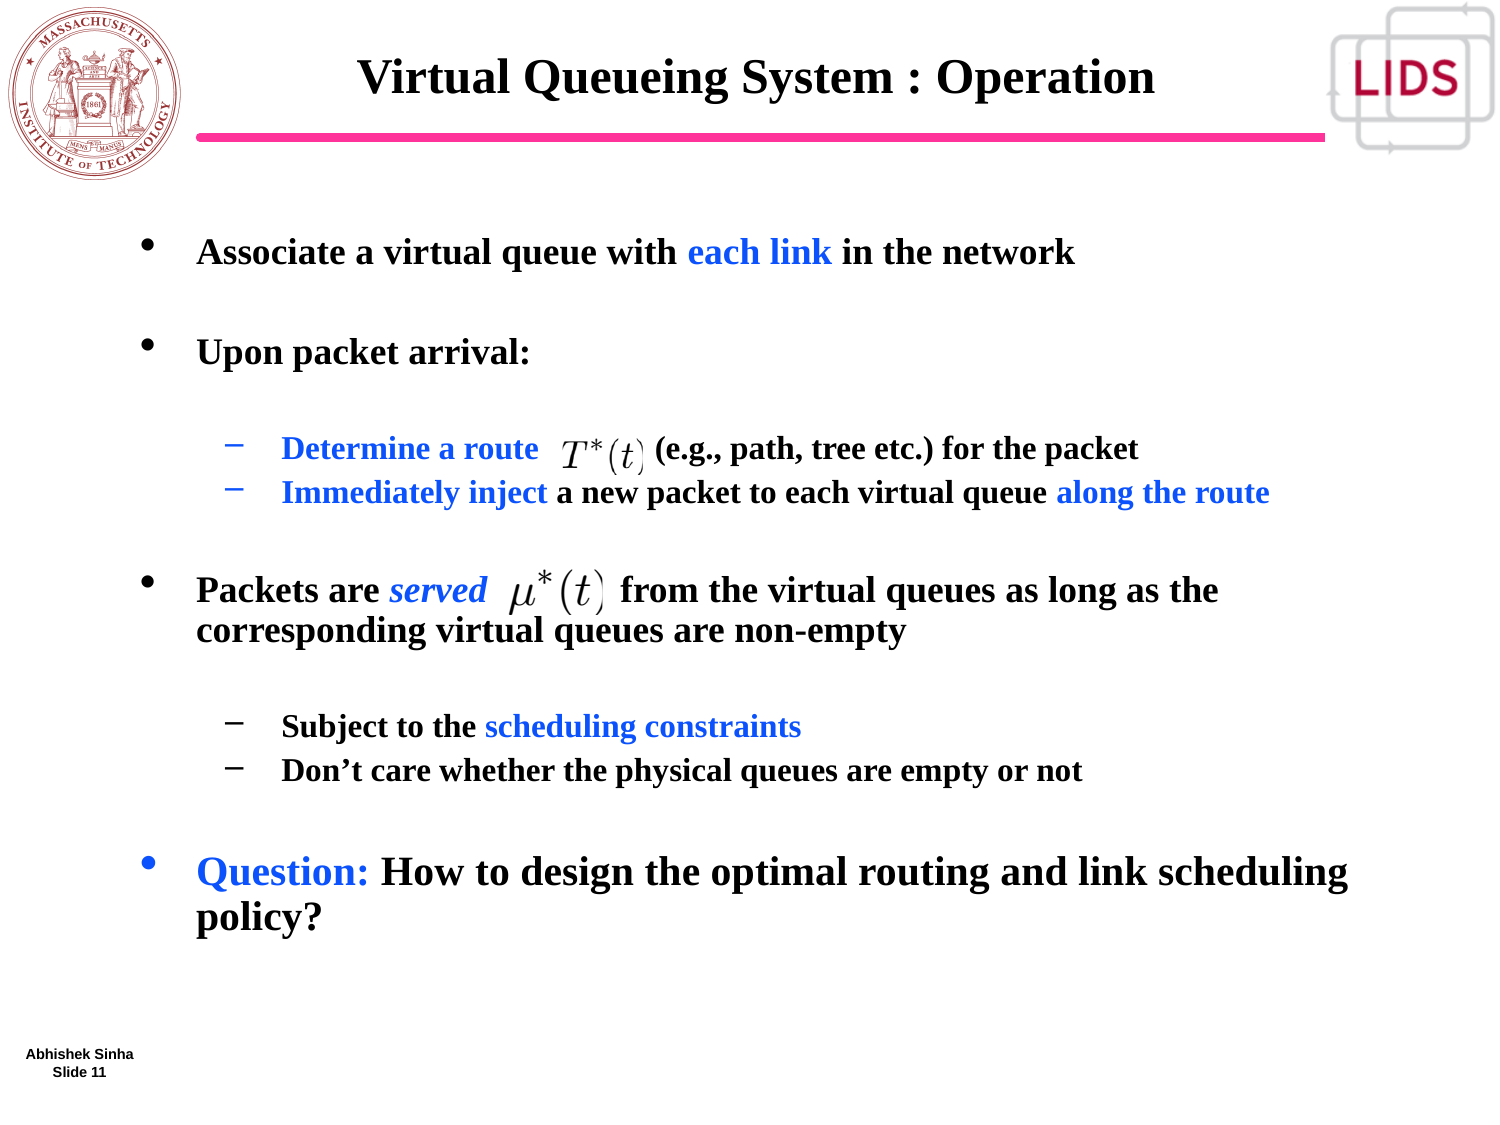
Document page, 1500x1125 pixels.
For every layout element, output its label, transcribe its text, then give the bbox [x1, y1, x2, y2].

picture [1325, 0, 1500, 158]
list Associate a virtual queue with each link in the network Upon packet arrival: Determine a route (e.g., path, tree etc.) for the packet Immediately inject a new packet to each virtual queue along the route Packets are served from the virtual queues as long as the corresponding virtual queues are non-empty Subject to the scheduling constraints Don’t care whether the physical queues are empty or not Question: How to design the optimal routing and link scheduling policy? [125, 224, 1400, 900]
title Virtual Queueing System : Operation [174, 9, 1338, 135]
picture [562, 437, 643, 476]
picture [0, 0, 188, 186]
picture [507, 568, 603, 616]
